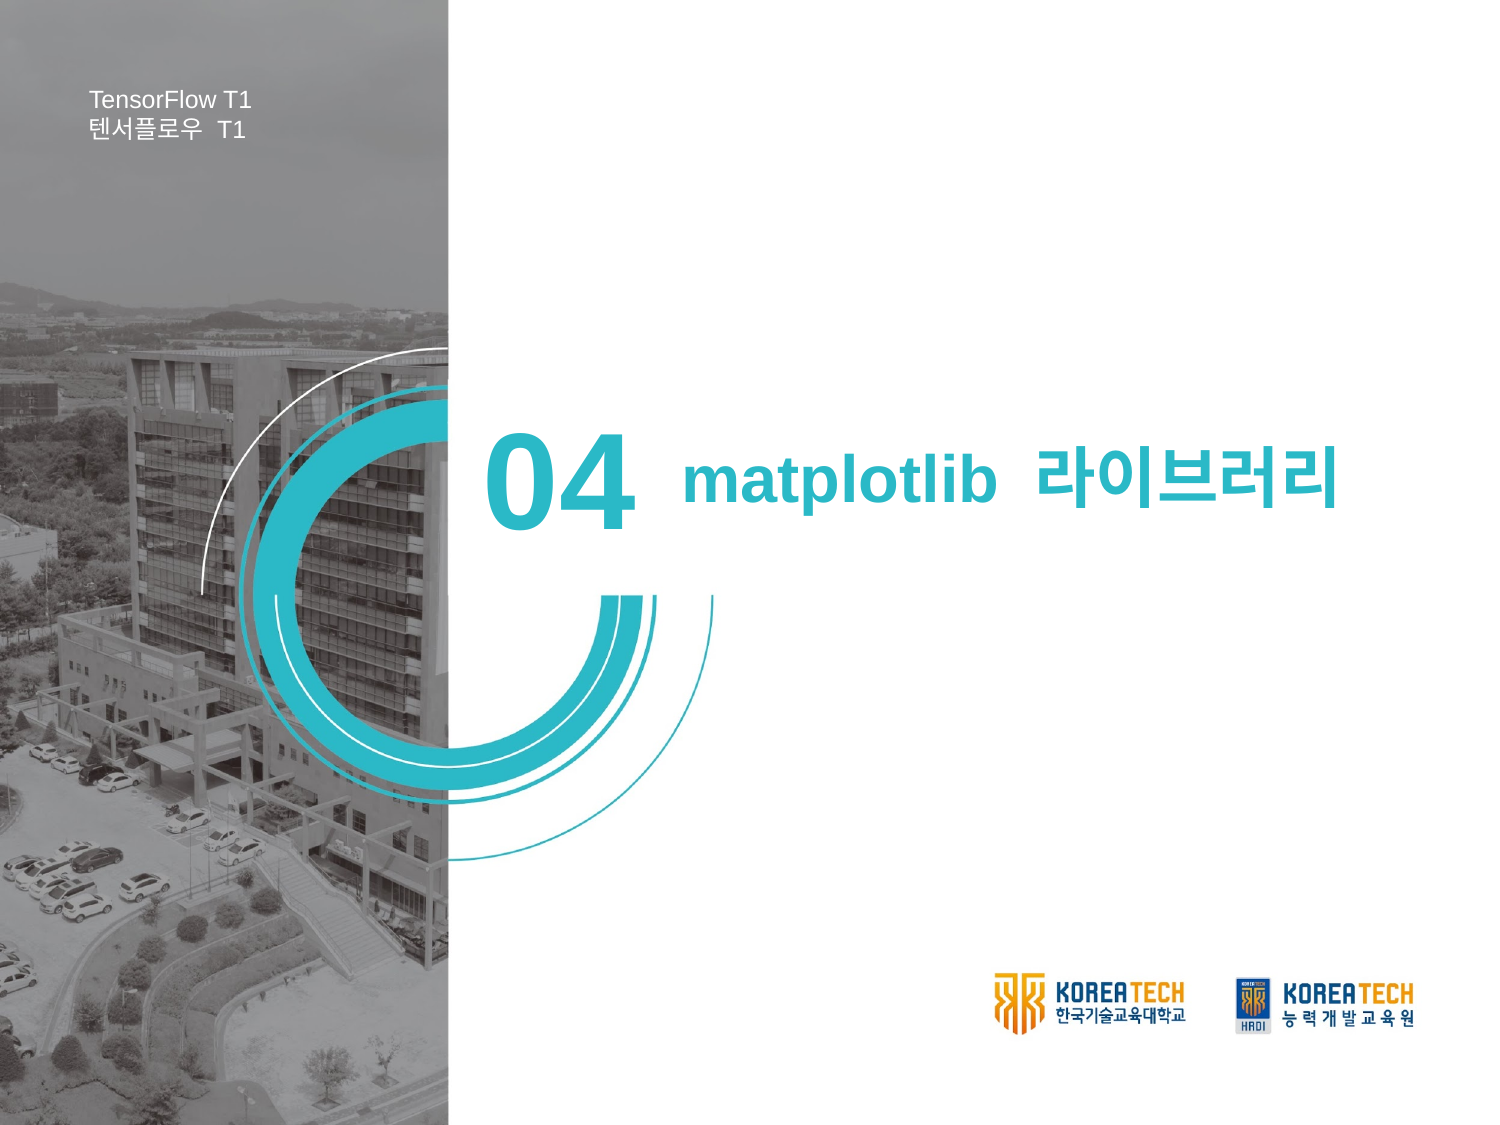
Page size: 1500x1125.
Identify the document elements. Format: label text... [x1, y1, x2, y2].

text_box matplotlib 라이브러리 [667, 384, 1453, 567]
text_box 04 [467, 384, 667, 567]
picture [0, 0, 1500, 1125]
text_box TensorFlow T1 텐서플로우 T1 [74, 76, 329, 171]
